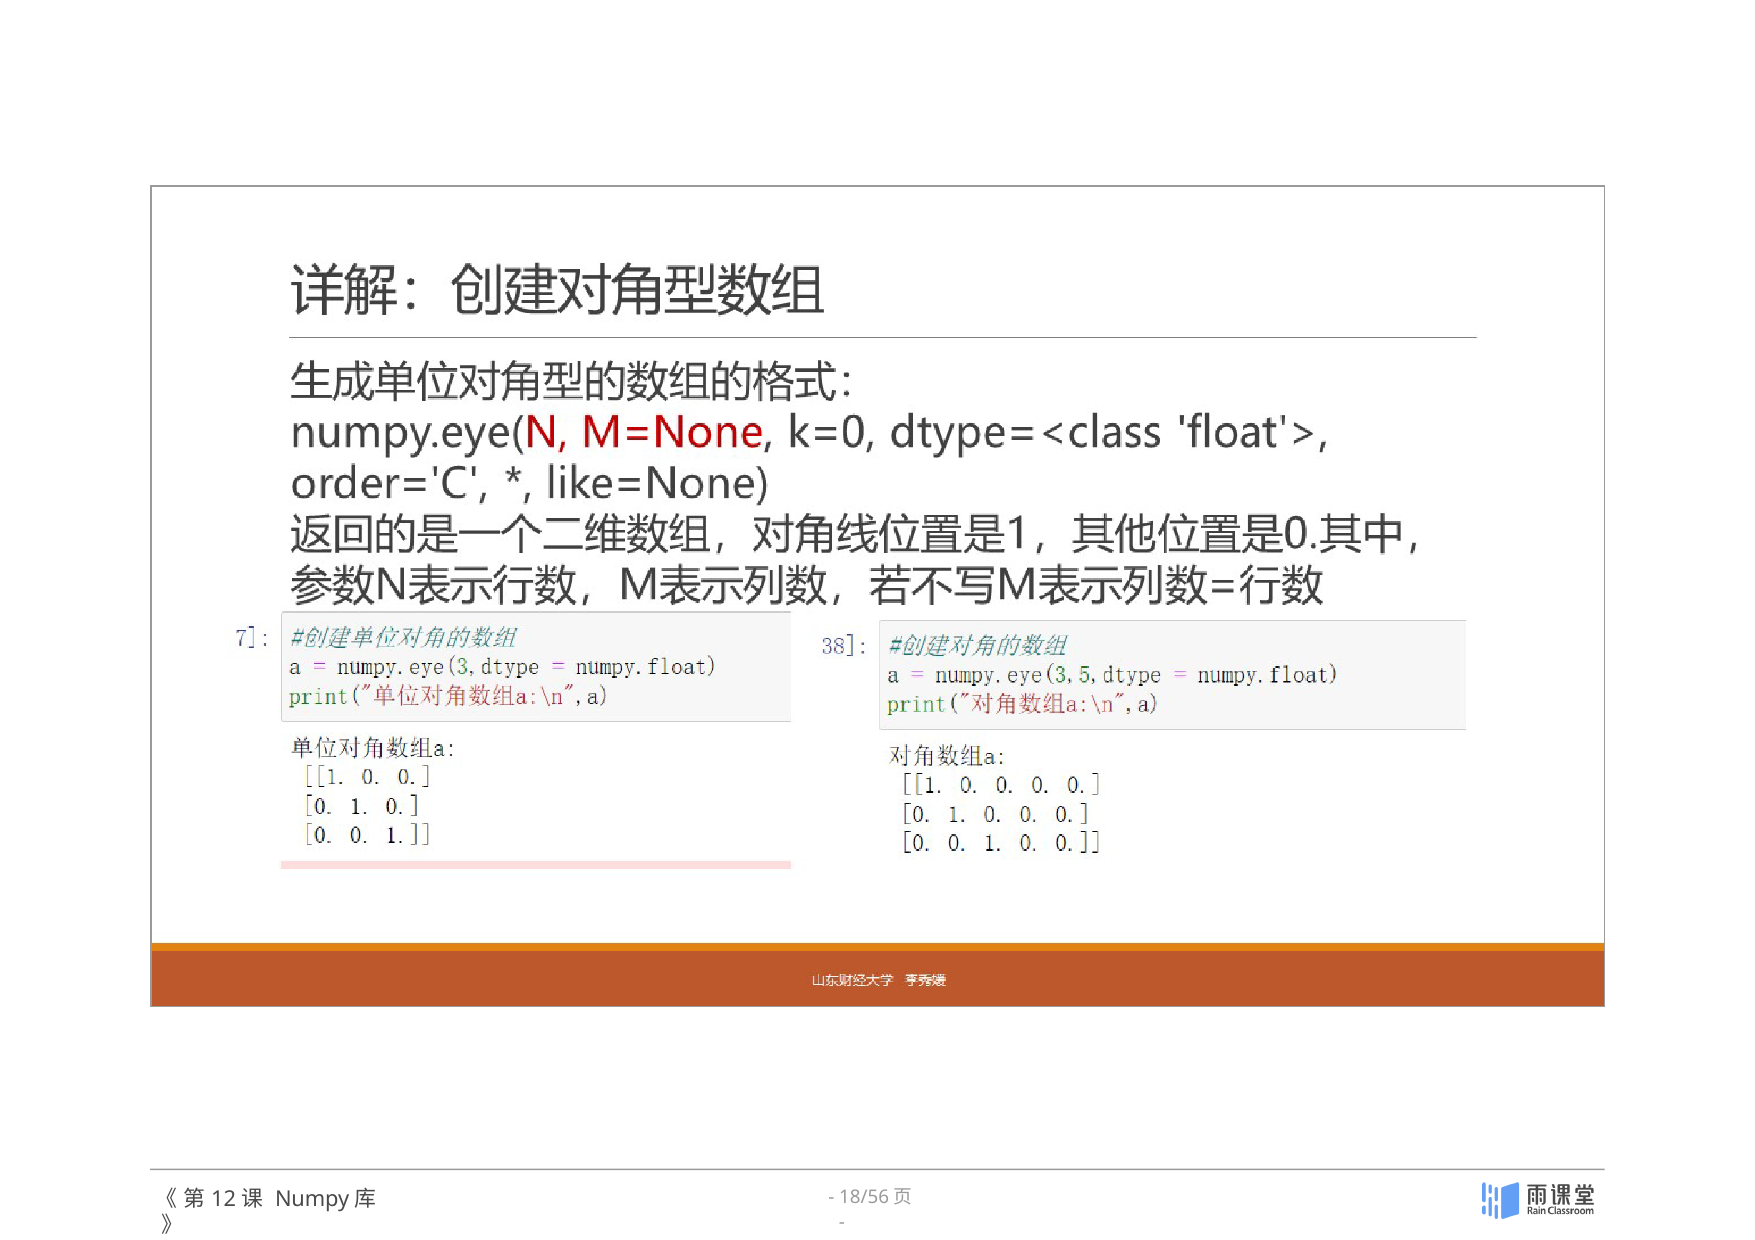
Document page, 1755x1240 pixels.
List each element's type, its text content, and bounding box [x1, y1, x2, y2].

slide_number - 18/56页 - [826, 1181, 929, 1240]
footer 《 第12课 Numpy库 》 [153, 1181, 390, 1240]
picture [149, 185, 1605, 1007]
picture [1482, 1182, 1594, 1219]
